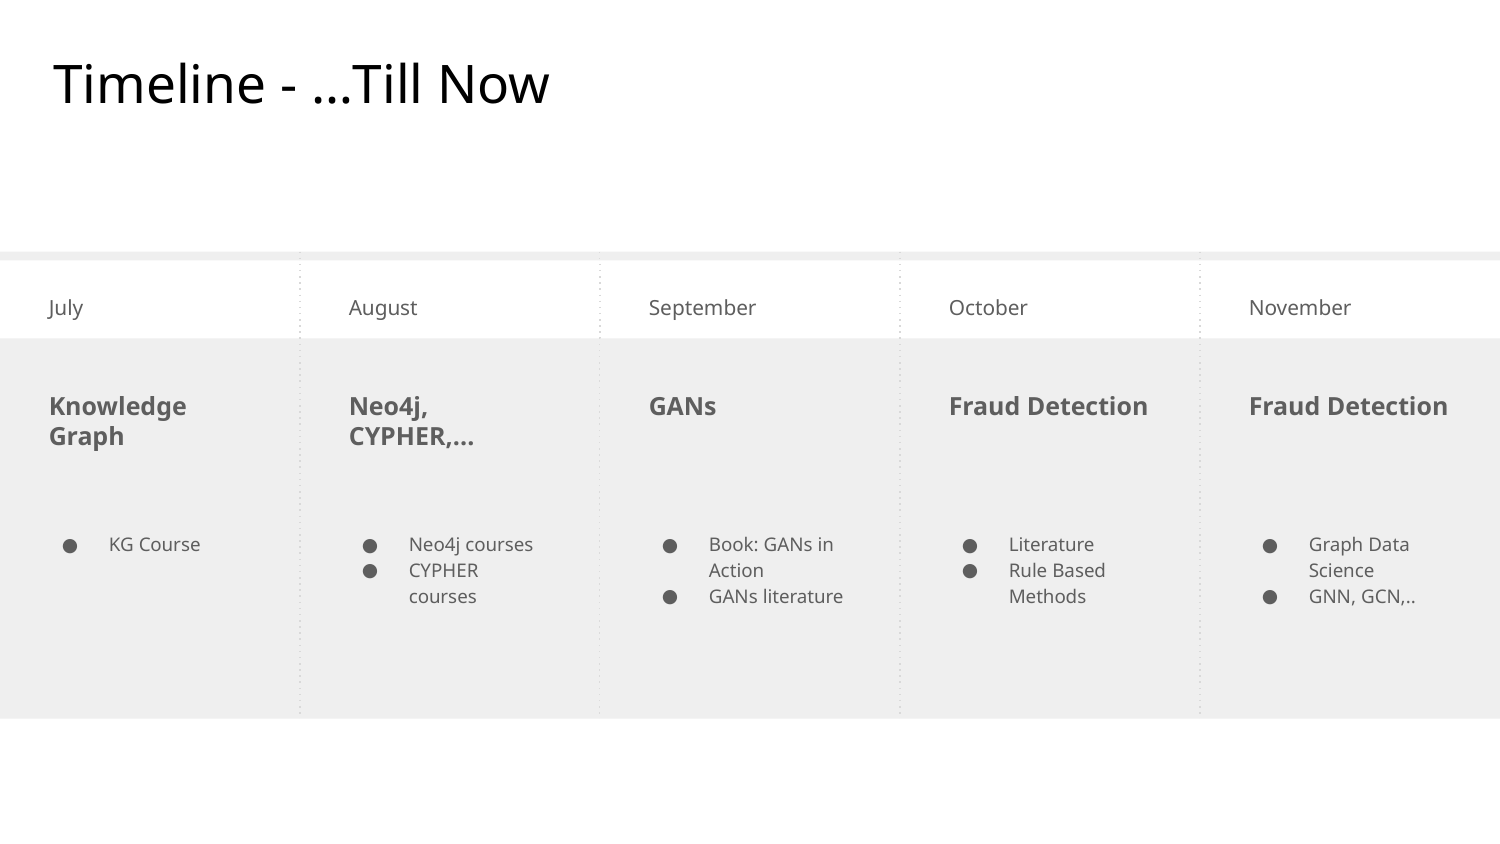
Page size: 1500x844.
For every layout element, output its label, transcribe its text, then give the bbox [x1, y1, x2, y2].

title Timeline - …Till Now [38, 35, 1437, 130]
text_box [1201, 251, 1500, 719]
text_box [599, 251, 901, 719]
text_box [301, 251, 597, 719]
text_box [0, 251, 301, 719]
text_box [901, 251, 1201, 719]
